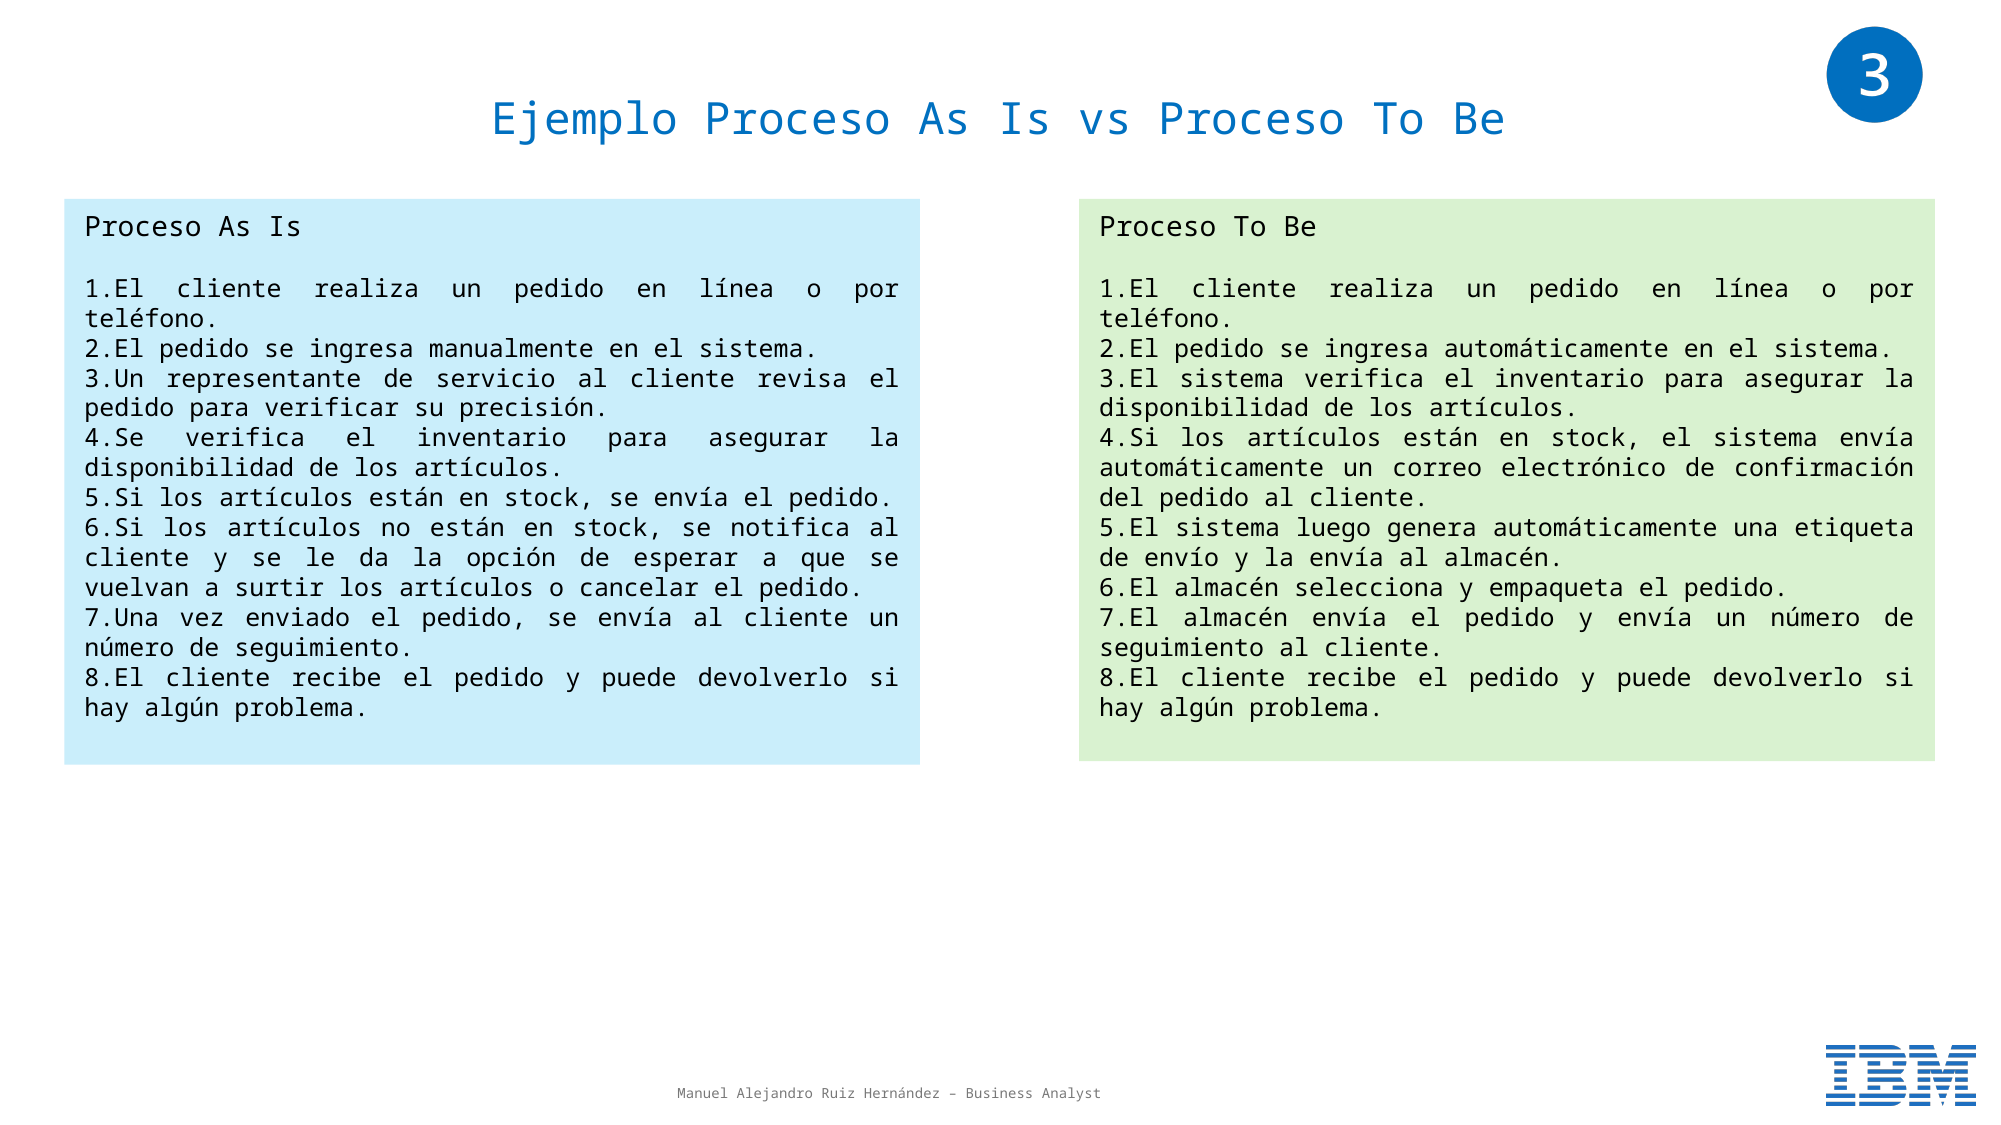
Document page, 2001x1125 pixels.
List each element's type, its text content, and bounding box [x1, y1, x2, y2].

picture [1826, 1045, 1977, 1107]
footer Manuel Alejandro Ruiz Hernández – Business Analyst [662, 1063, 1338, 1124]
picture [1813, 13, 1936, 136]
text_box Proceso As Is El cliente realiza un pedido en línea o por teléfono. El pedido se ingresa manualmente en el sistema. Un representante de servicio al cliente revisa el pedido para verificar su precisión. Se verifica el inventario para asegurar la disponibilidad de los artículos. Si los artículos están en stock, se envía el pedido. Si los artículos no están en stock, se notifica al cliente y se le da la opción de esperar a que se vuelvan a surtir los artículos o cancelar el pedido. Una vez enviado el pedido, se envía al cliente un número de seguimiento. El cliente recibe el pedido y puede devolverlo si hay algún problema. [63, 198, 921, 766]
text_box Ejemplo Proceso As Is vs Proceso To Be [362, 80, 1637, 154]
text_box Proceso To Be El cliente realiza un pedido en línea o por teléfono. El pedido se ingresa automáticamente en el sistema. El sistema verifica el inventario para asegurar la disponibilidad de los artículos. Si los artículos están en stock, el sistema envía automáticamente un correo electrónico de confirmación del pedido al cliente. El sistema luego genera automáticamente una etiqueta de envío y la envía al almacén. El almacén selecciona y empaqueta el pedido. El almacén envía el pedido y envía un número de seguimiento al cliente. El cliente recibe el pedido y puede devolverlo si hay algún problema. [1078, 198, 1936, 762]
